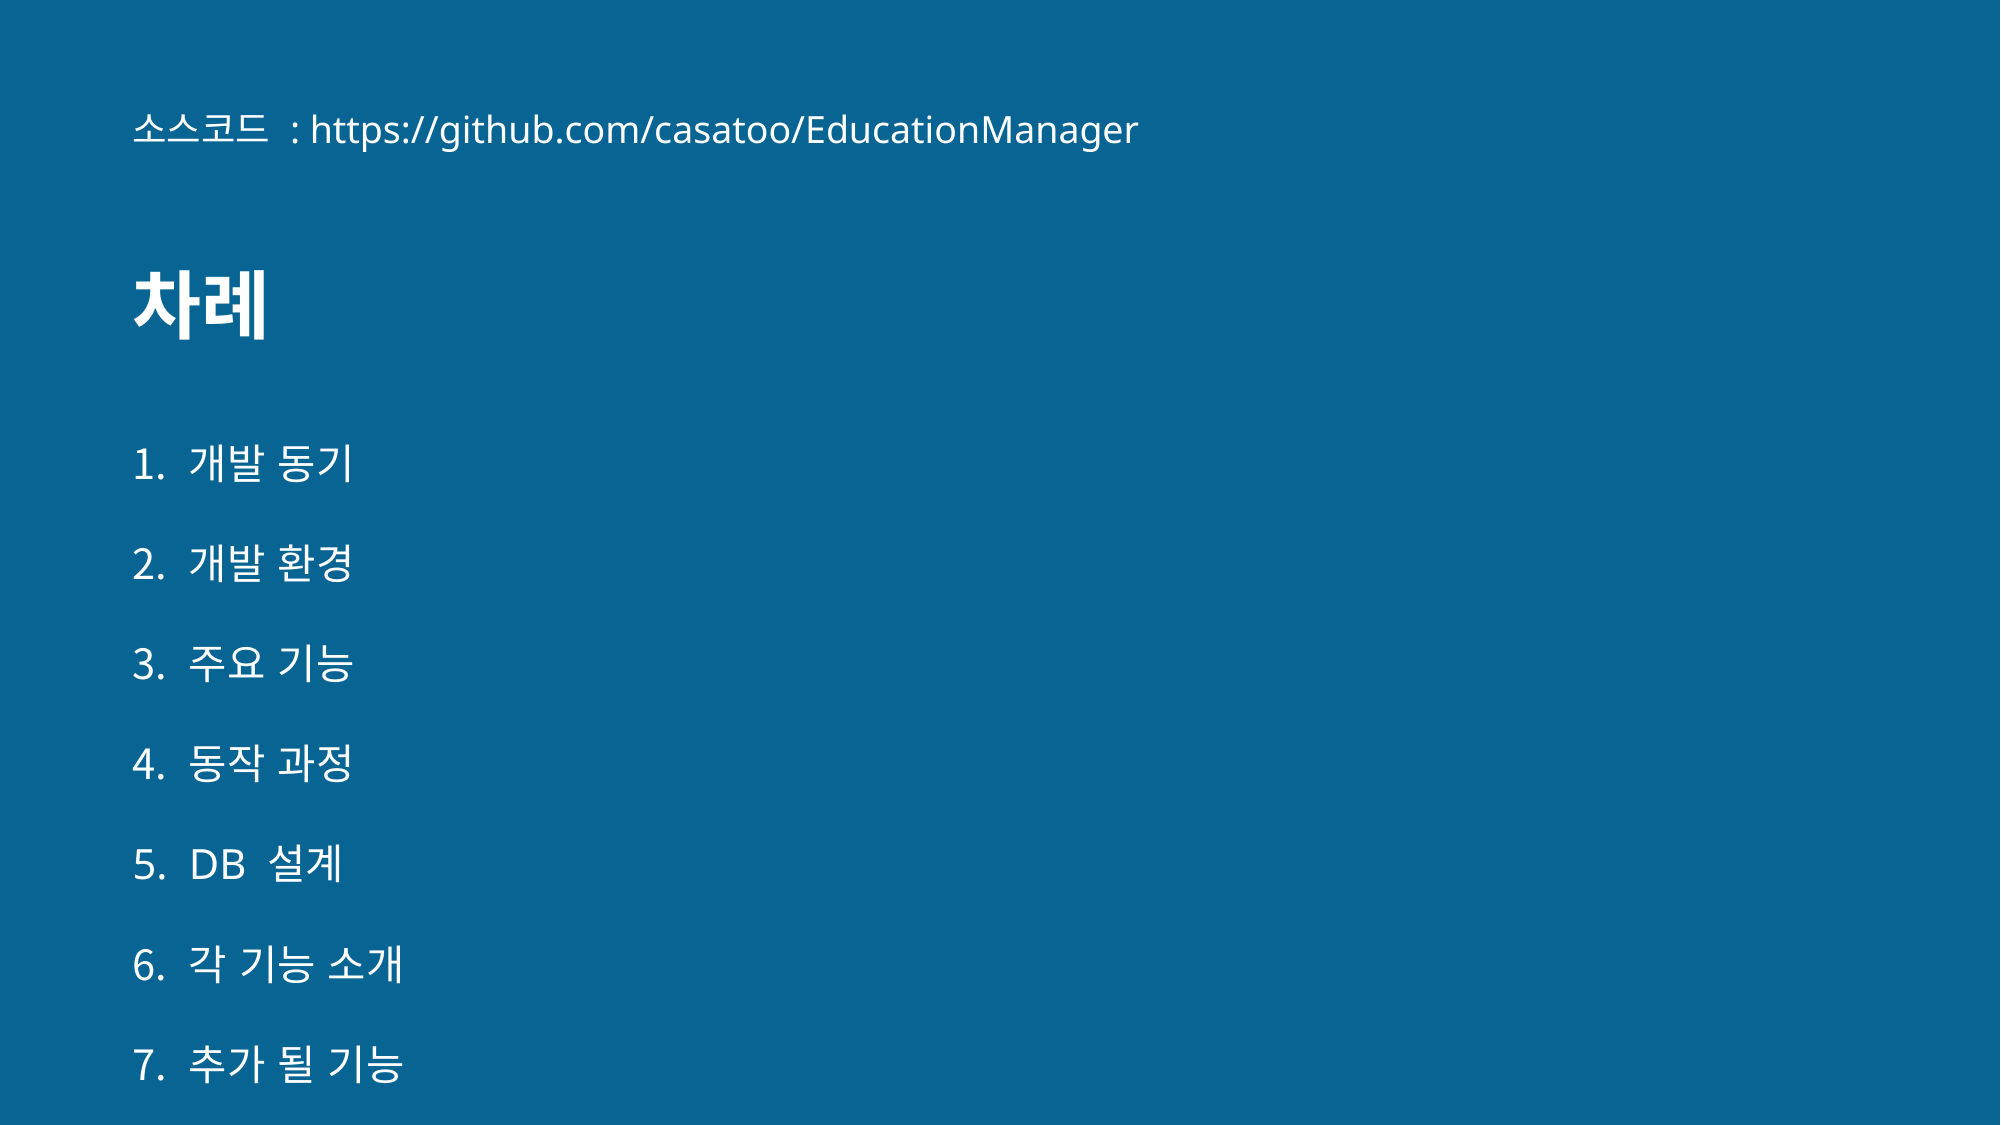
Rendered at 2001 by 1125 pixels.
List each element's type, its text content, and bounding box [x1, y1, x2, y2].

text_box 차례 개발 동기 개발 환경 주요 기능 동작 과정 DB 설계 각 기능 소개 추가 될 기능 [117, 250, 1569, 1096]
text_box 소스코드 : https://github.com/casatoo/EducationManager [117, 98, 1156, 159]
